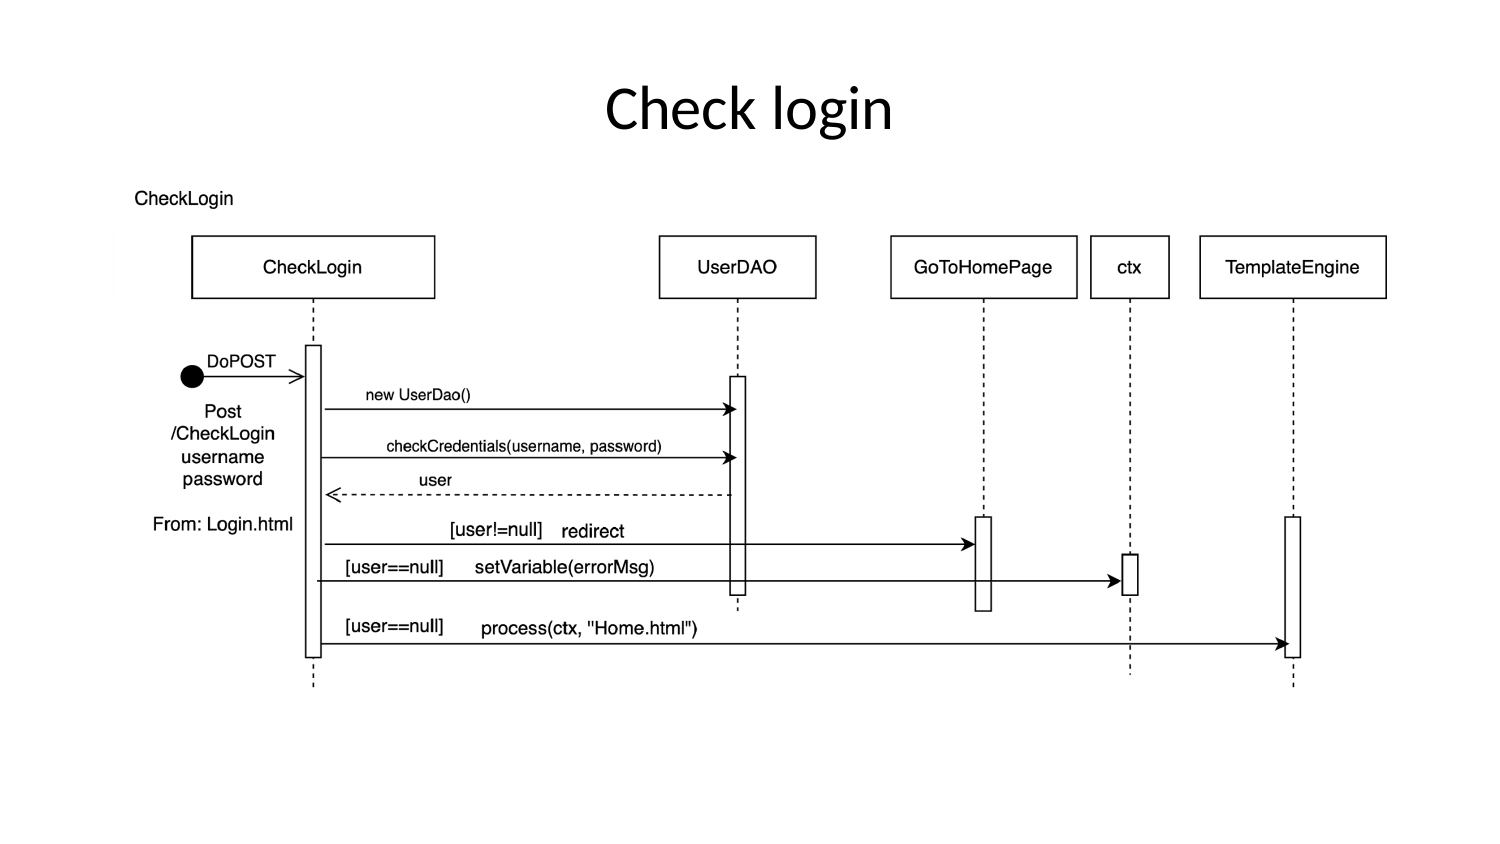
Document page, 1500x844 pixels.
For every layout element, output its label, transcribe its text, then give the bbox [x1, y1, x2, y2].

picture [113, 174, 1387, 692]
title Check login [75, 33, 1425, 175]
